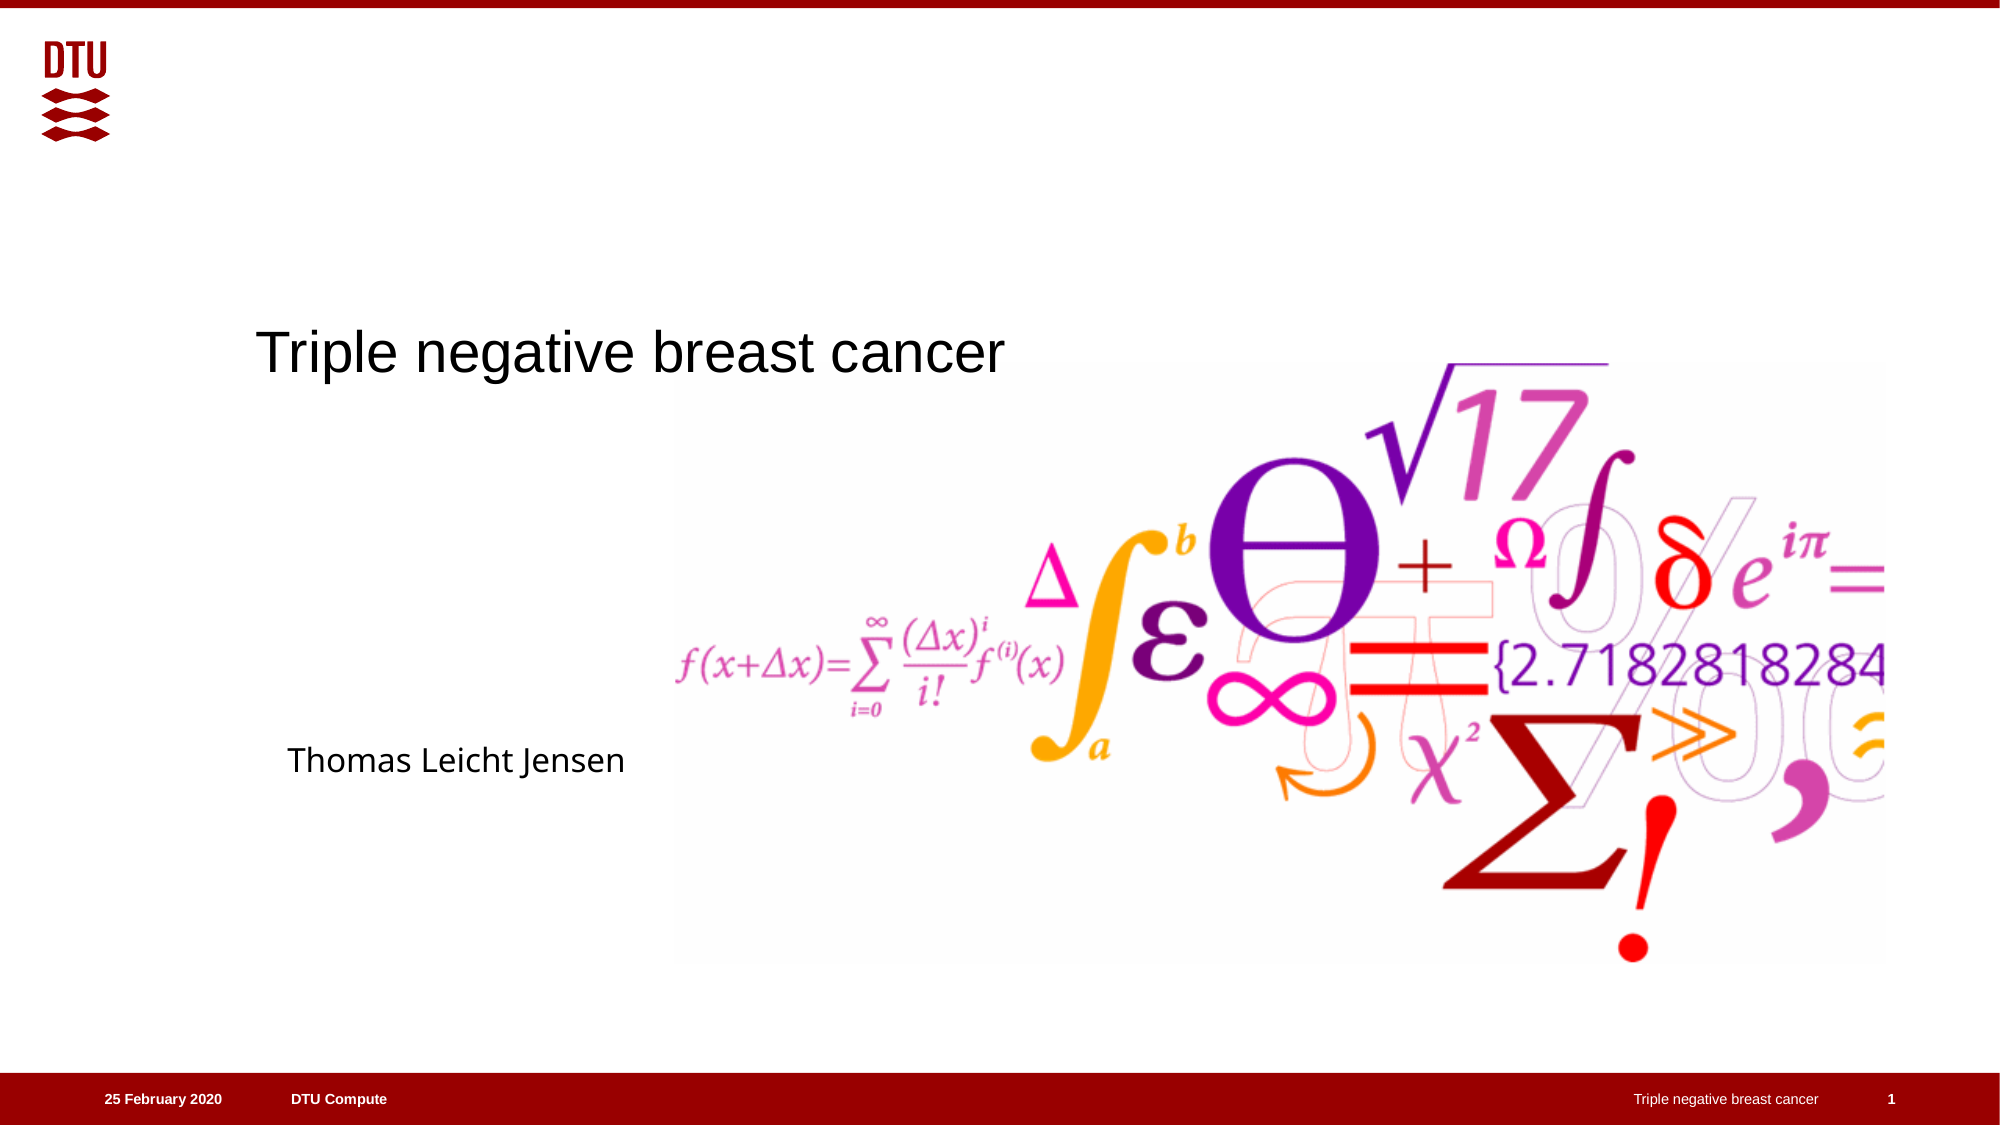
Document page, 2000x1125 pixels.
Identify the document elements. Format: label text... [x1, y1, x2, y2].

picture [674, 362, 1887, 965]
slide_number 1 [1887, 1073, 1959, 1125]
text_box Thomas Leicht Jensen [272, 731, 642, 786]
text_box Triple negative breast cancer [255, 314, 2000, 587]
